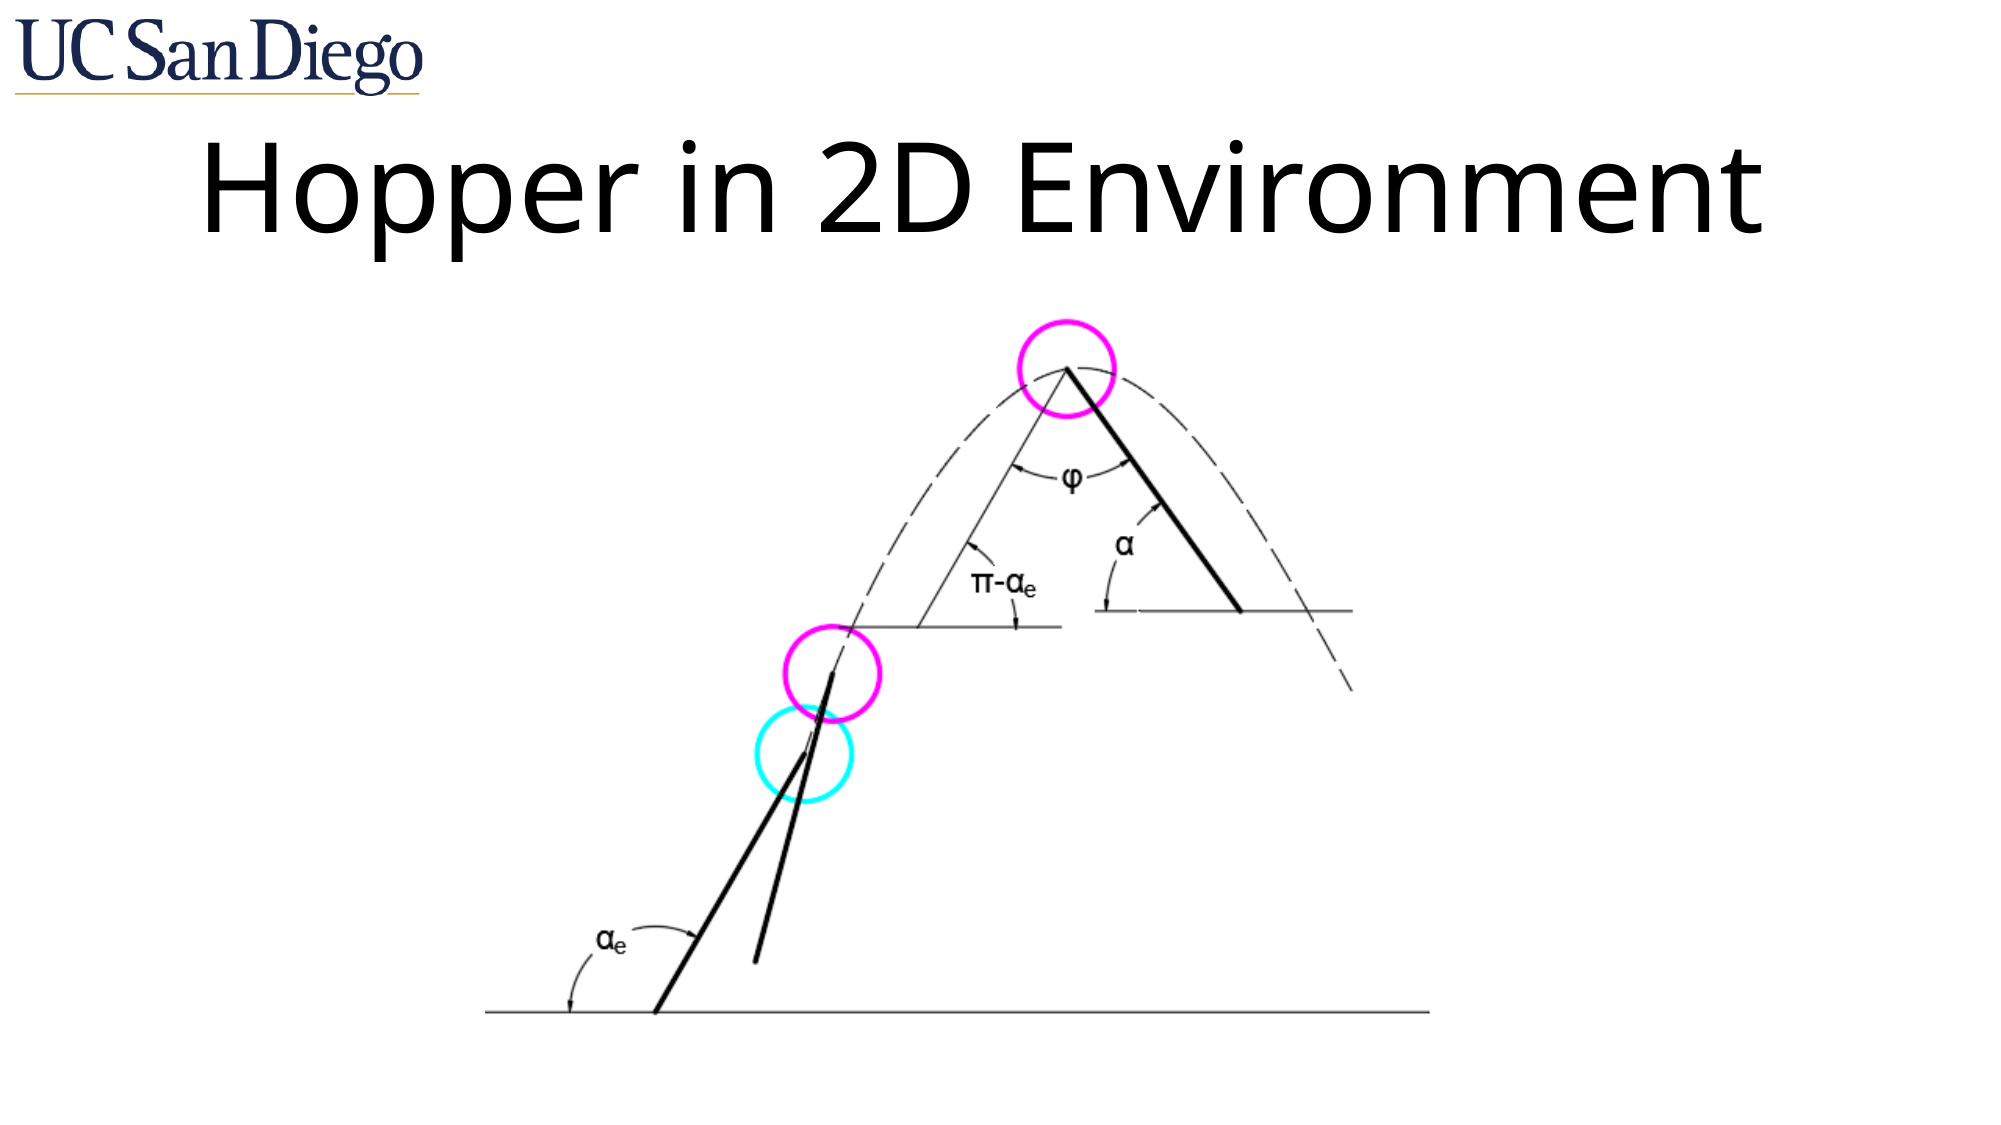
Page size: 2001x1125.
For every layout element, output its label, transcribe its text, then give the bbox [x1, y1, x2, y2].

text_box Hopper in 2D Environment [55, 99, 1907, 265]
picture [10, 15, 427, 99]
picture [485, 291, 1447, 1059]
